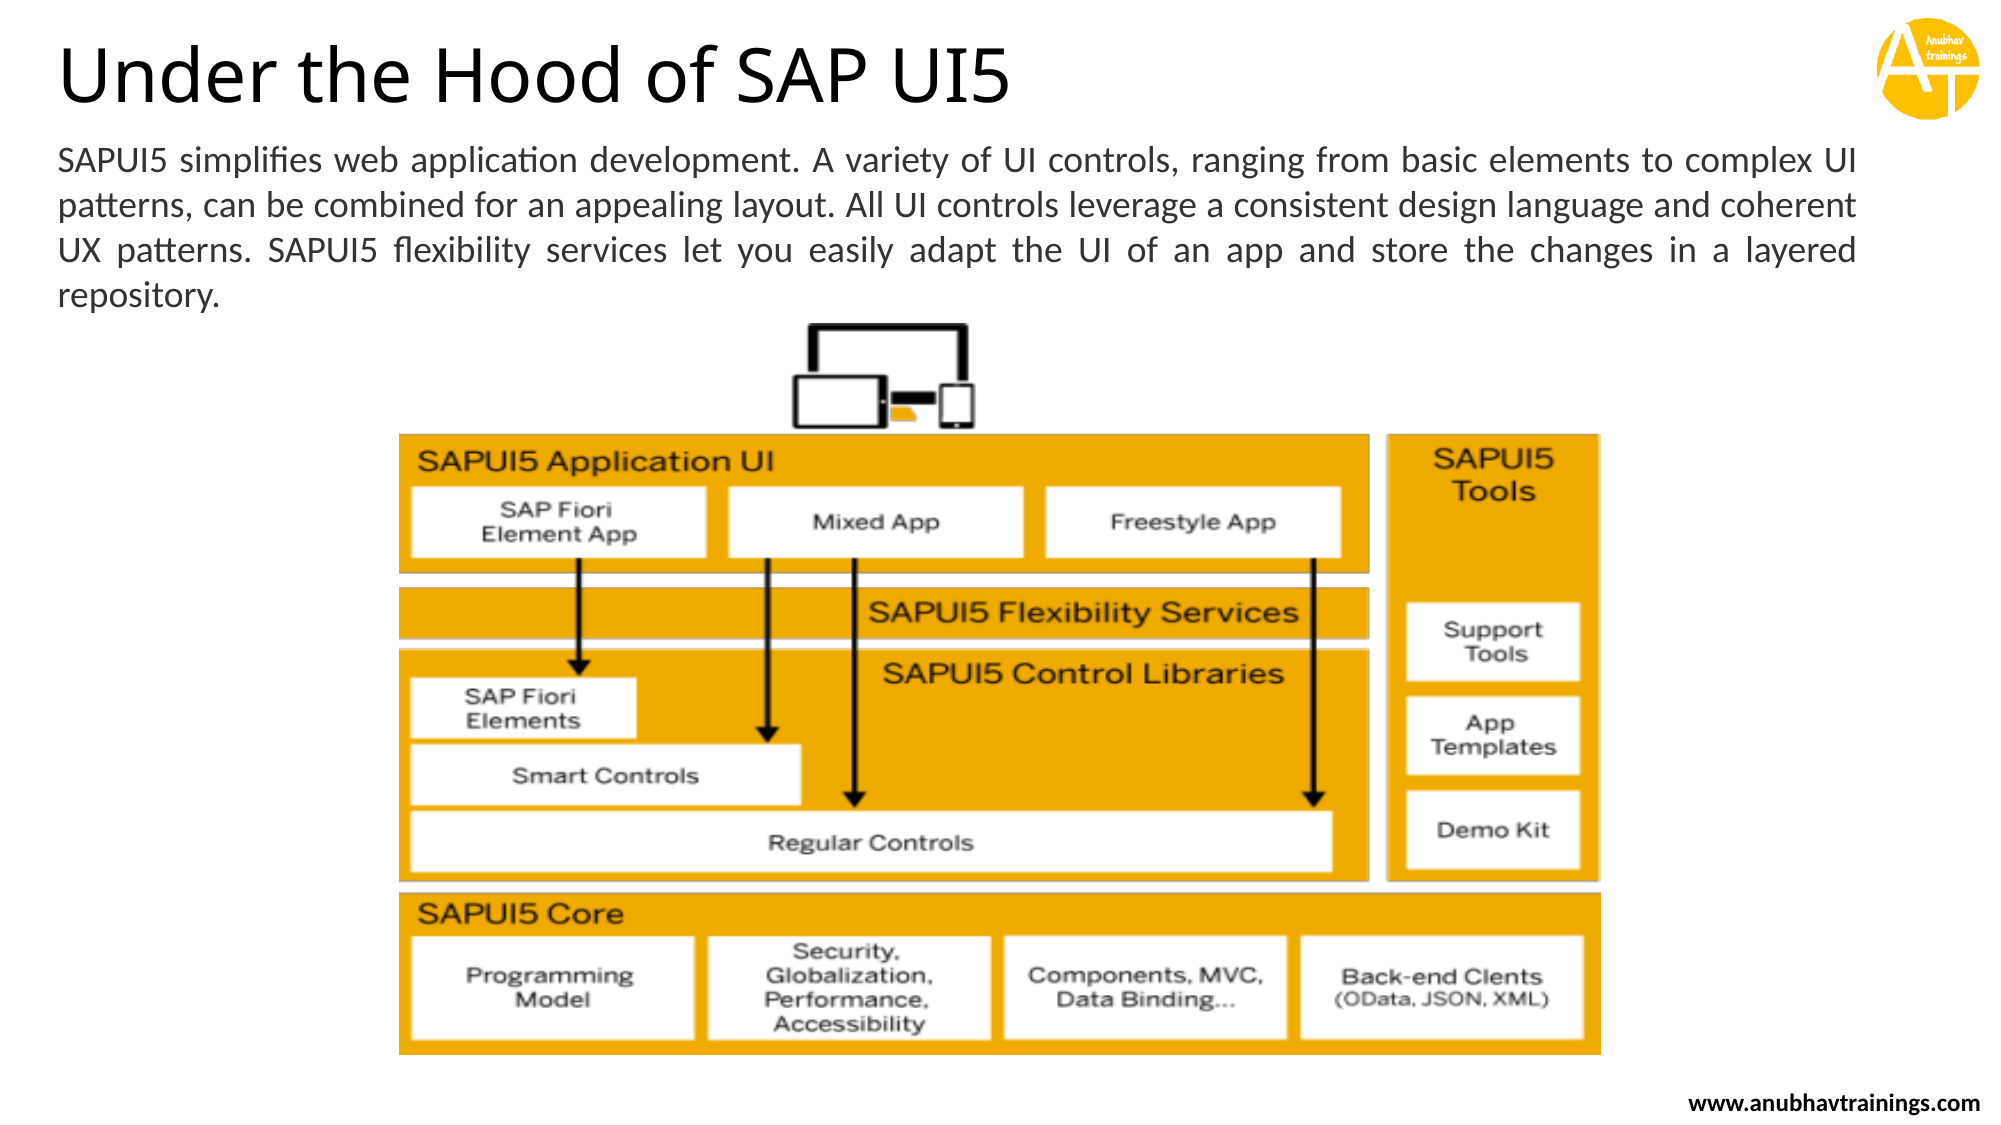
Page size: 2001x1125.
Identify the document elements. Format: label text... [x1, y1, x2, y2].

text_box Under the Hood of SAP UI5 [42, 30, 1319, 127]
footer www.anubhavtrainings.com [1669, 1089, 2000, 1114]
picture [1866, 11, 1985, 128]
picture [399, 323, 1601, 1056]
text_box SAPUI5 simplifies web application development. A variety of UI controls, ranging from basic elements to complex UI patterns, can be combined for an appealing layout. All UI controls leverage a consistent design language and coherent UX patterns. SAPUI5 flexibility services let you easily adapt the UI of an app and store the changes in a layered repository. [42, 127, 1874, 323]
